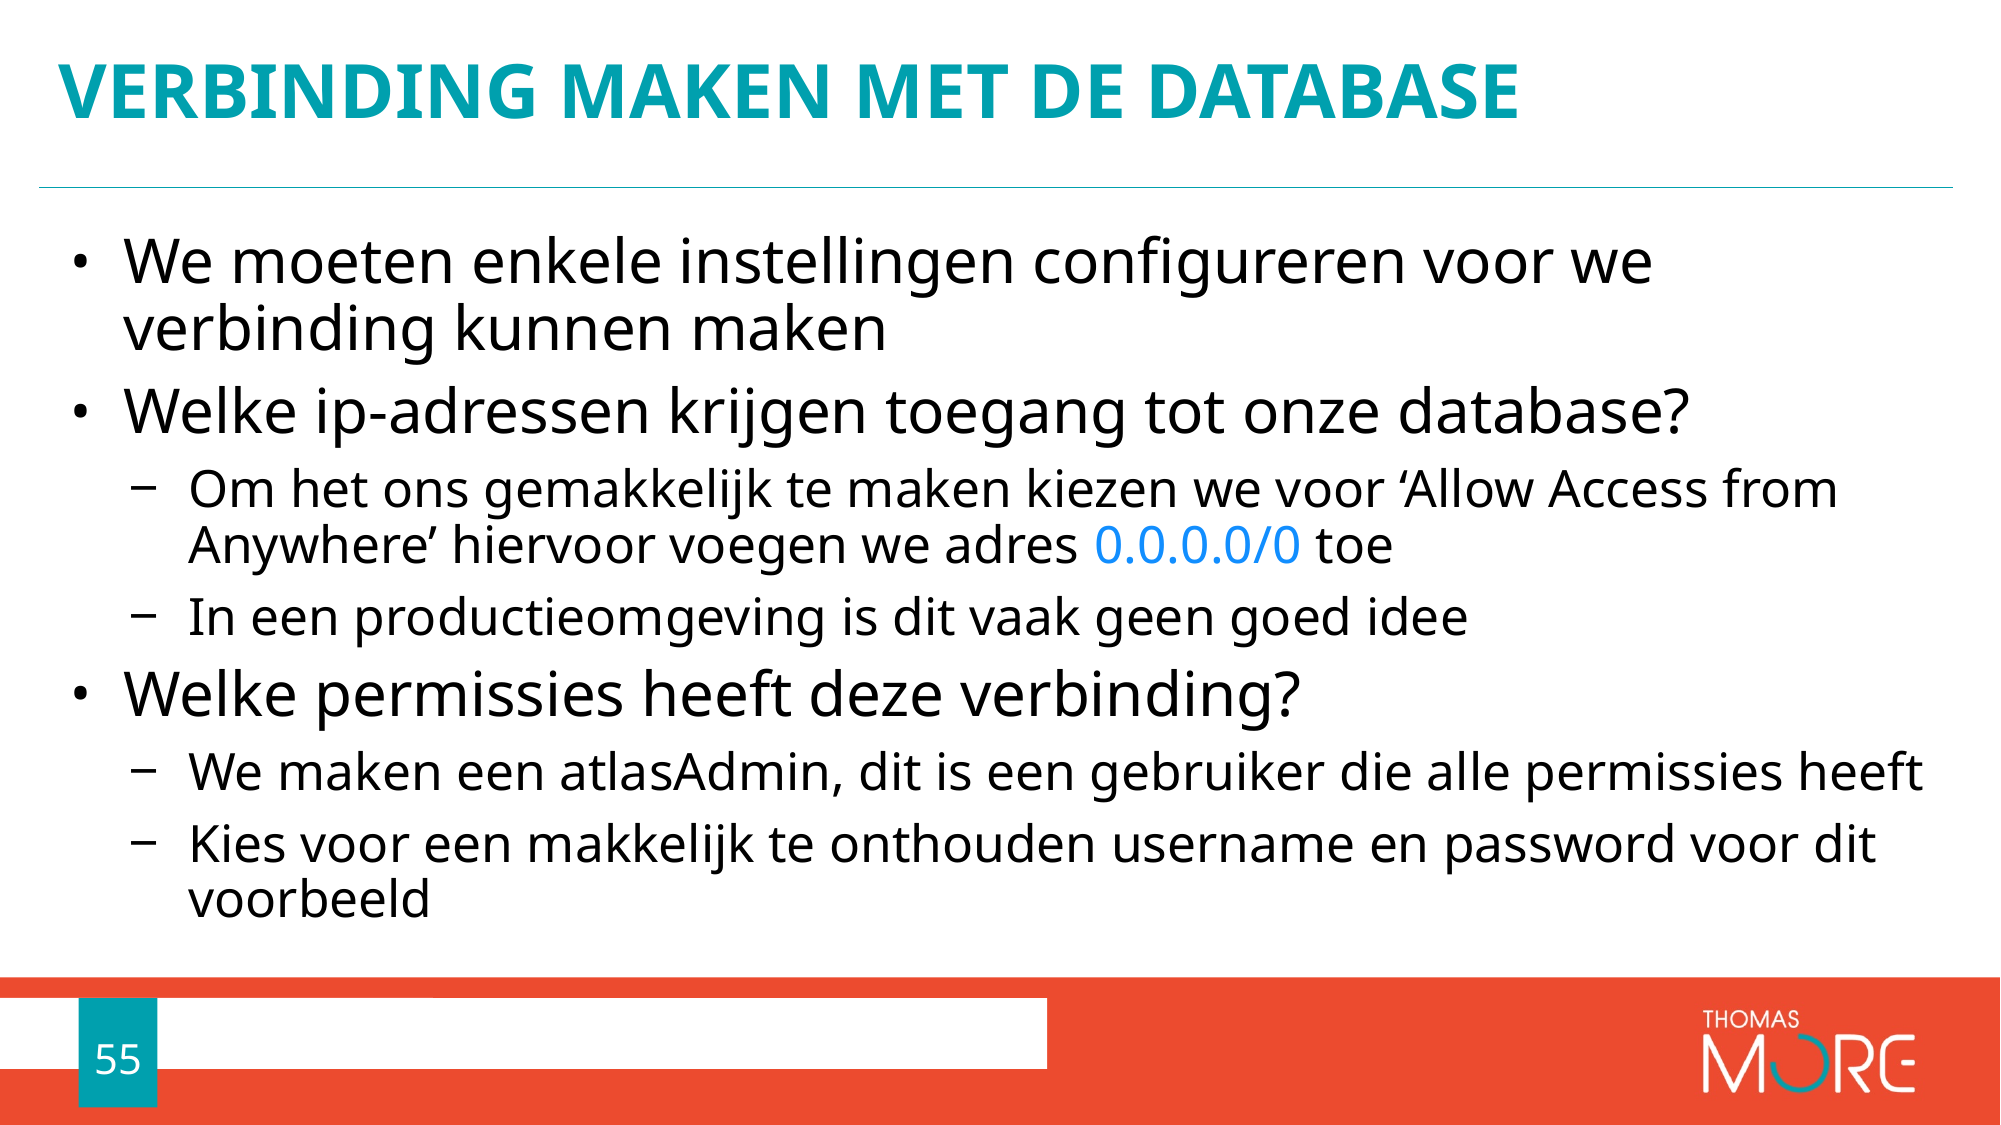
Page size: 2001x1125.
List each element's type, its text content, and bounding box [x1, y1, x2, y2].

slide_number 55 [78, 998, 158, 1108]
picture [1673, 980, 1944, 1122]
list We moeten enkele instellingen configureren voor we verbinding kunnen maken Welke ip-adressen krijgen toegang tot onze database? Om het ons gemakkelijk te maken kiezen we voor ‘Allow Access from Anywhere’ hiervoor voegen we adres 0.0.0.0/0 toe In een productieomgeving is dit vaak geen goed idee Welke permissies heeft deze verbinding? We maken een atlasAdmin, dit is een gebruiker die alle permissies heeft Kies voor een makkelijk te onthouden username en password voor dit voorbeeld [0, 188, 2000, 980]
title Verbinding maken met de database [0, 0, 2000, 188]
footer [165, 998, 1048, 1069]
